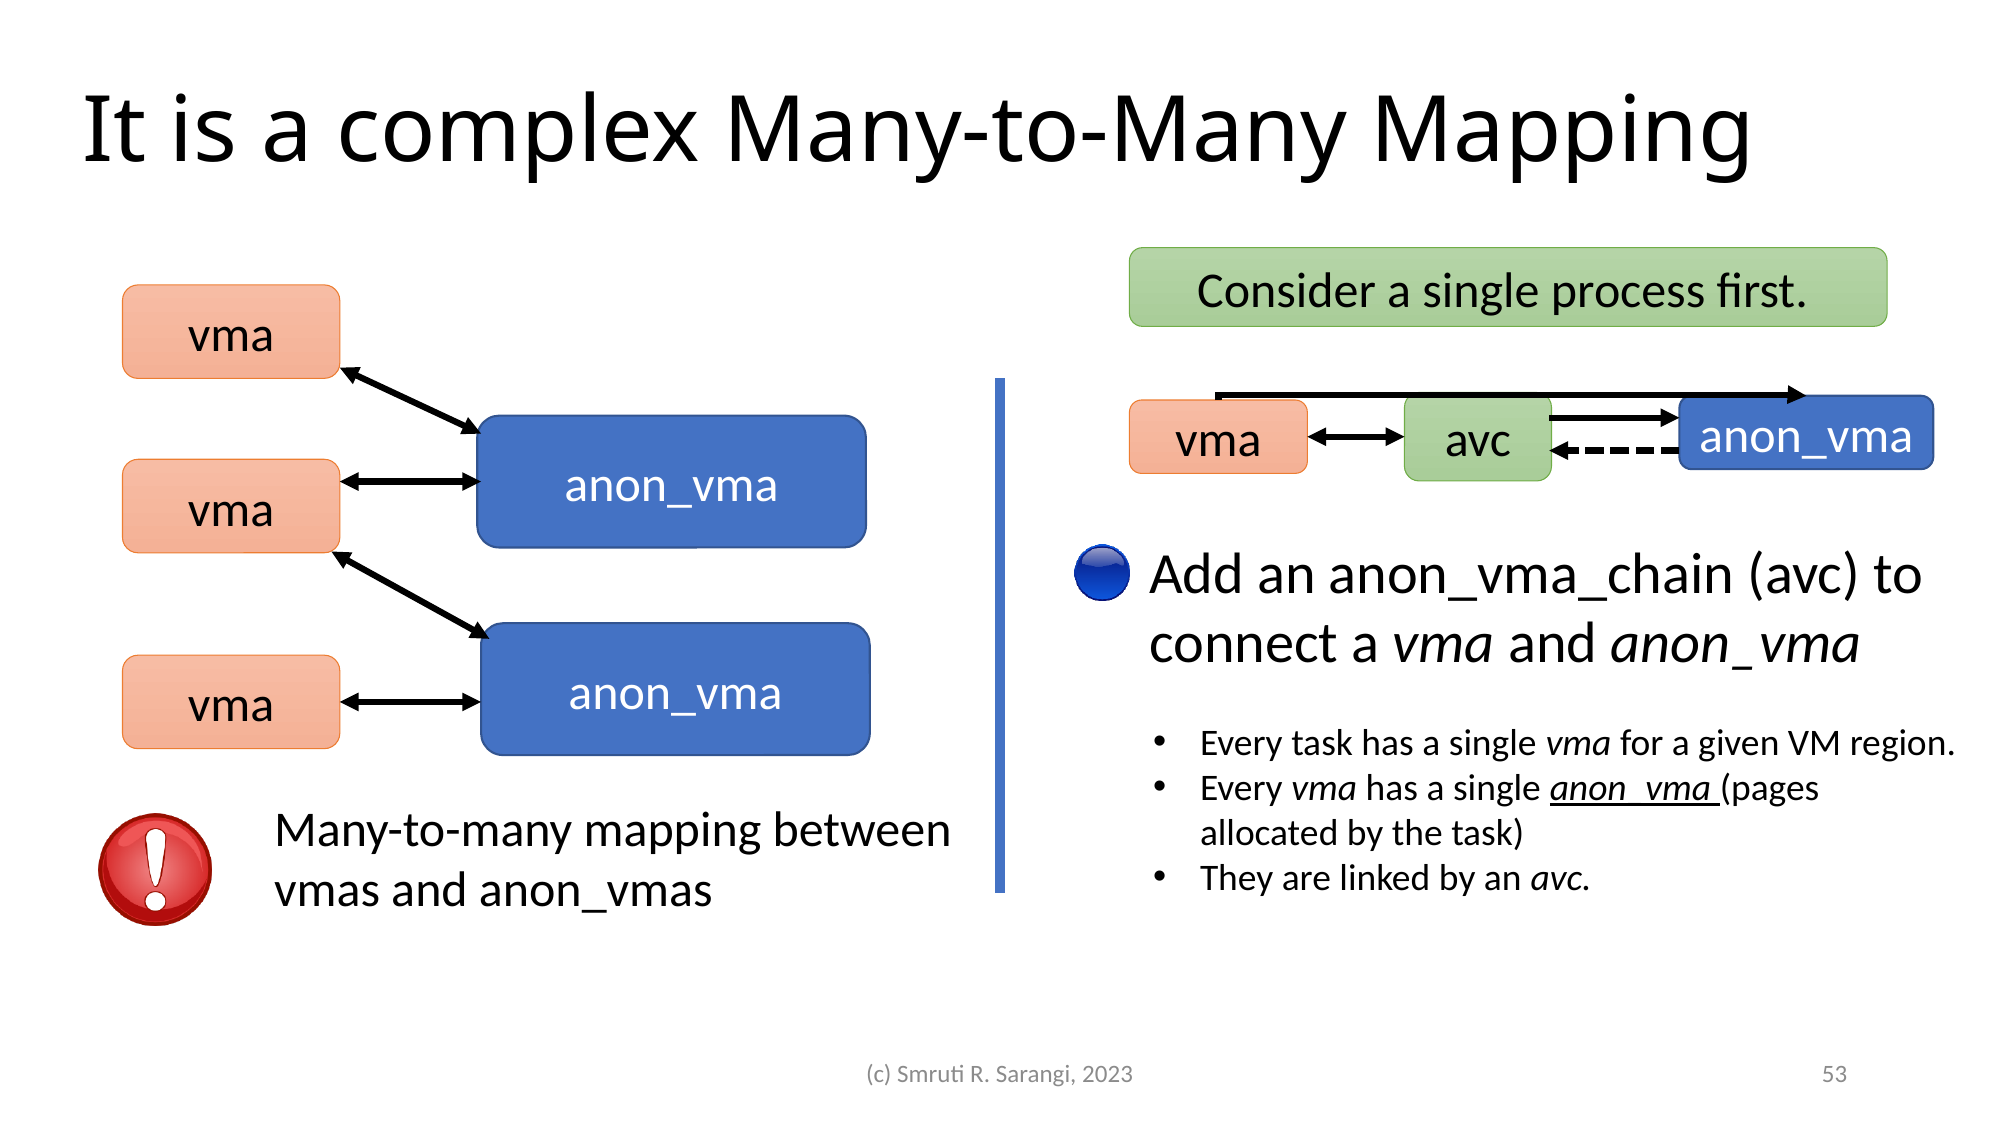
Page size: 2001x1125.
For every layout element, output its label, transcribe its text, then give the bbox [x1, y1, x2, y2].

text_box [1510, 103, 1515, 692]
text_box Add an anon_vma_chain (avc) to connect a vma and anon_vma [1515, 527, 1952, 682]
picture [98, 813, 212, 926]
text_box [1129, 392, 1510, 481]
text_box Every task has a single vma for a given VM region. Every vma has a single anon_vma (pages allocated by the task) They are linked by an avc. [1138, 710, 1972, 906]
picture [1074, 544, 1130, 601]
text_box Many-to-many mapping between vmas and anon_vmas [259, 789, 967, 925]
title It is a complex Many-to-Many Mapping [67, 22, 1793, 241]
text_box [122, 284, 870, 756]
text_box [1515, 392, 1934, 481]
text_box Consider a single process first. [1128, 247, 1510, 327]
slide_number 53 [1412, 1042, 1863, 1103]
text_box Consider a single process first. [1515, 247, 1888, 327]
text_box Add an anon_vma_chain (avc) to connect a vma and anon_vma [1134, 527, 1510, 682]
footer (c) Smruti R. Sarangi, 2023 [662, 1042, 1338, 1103]
